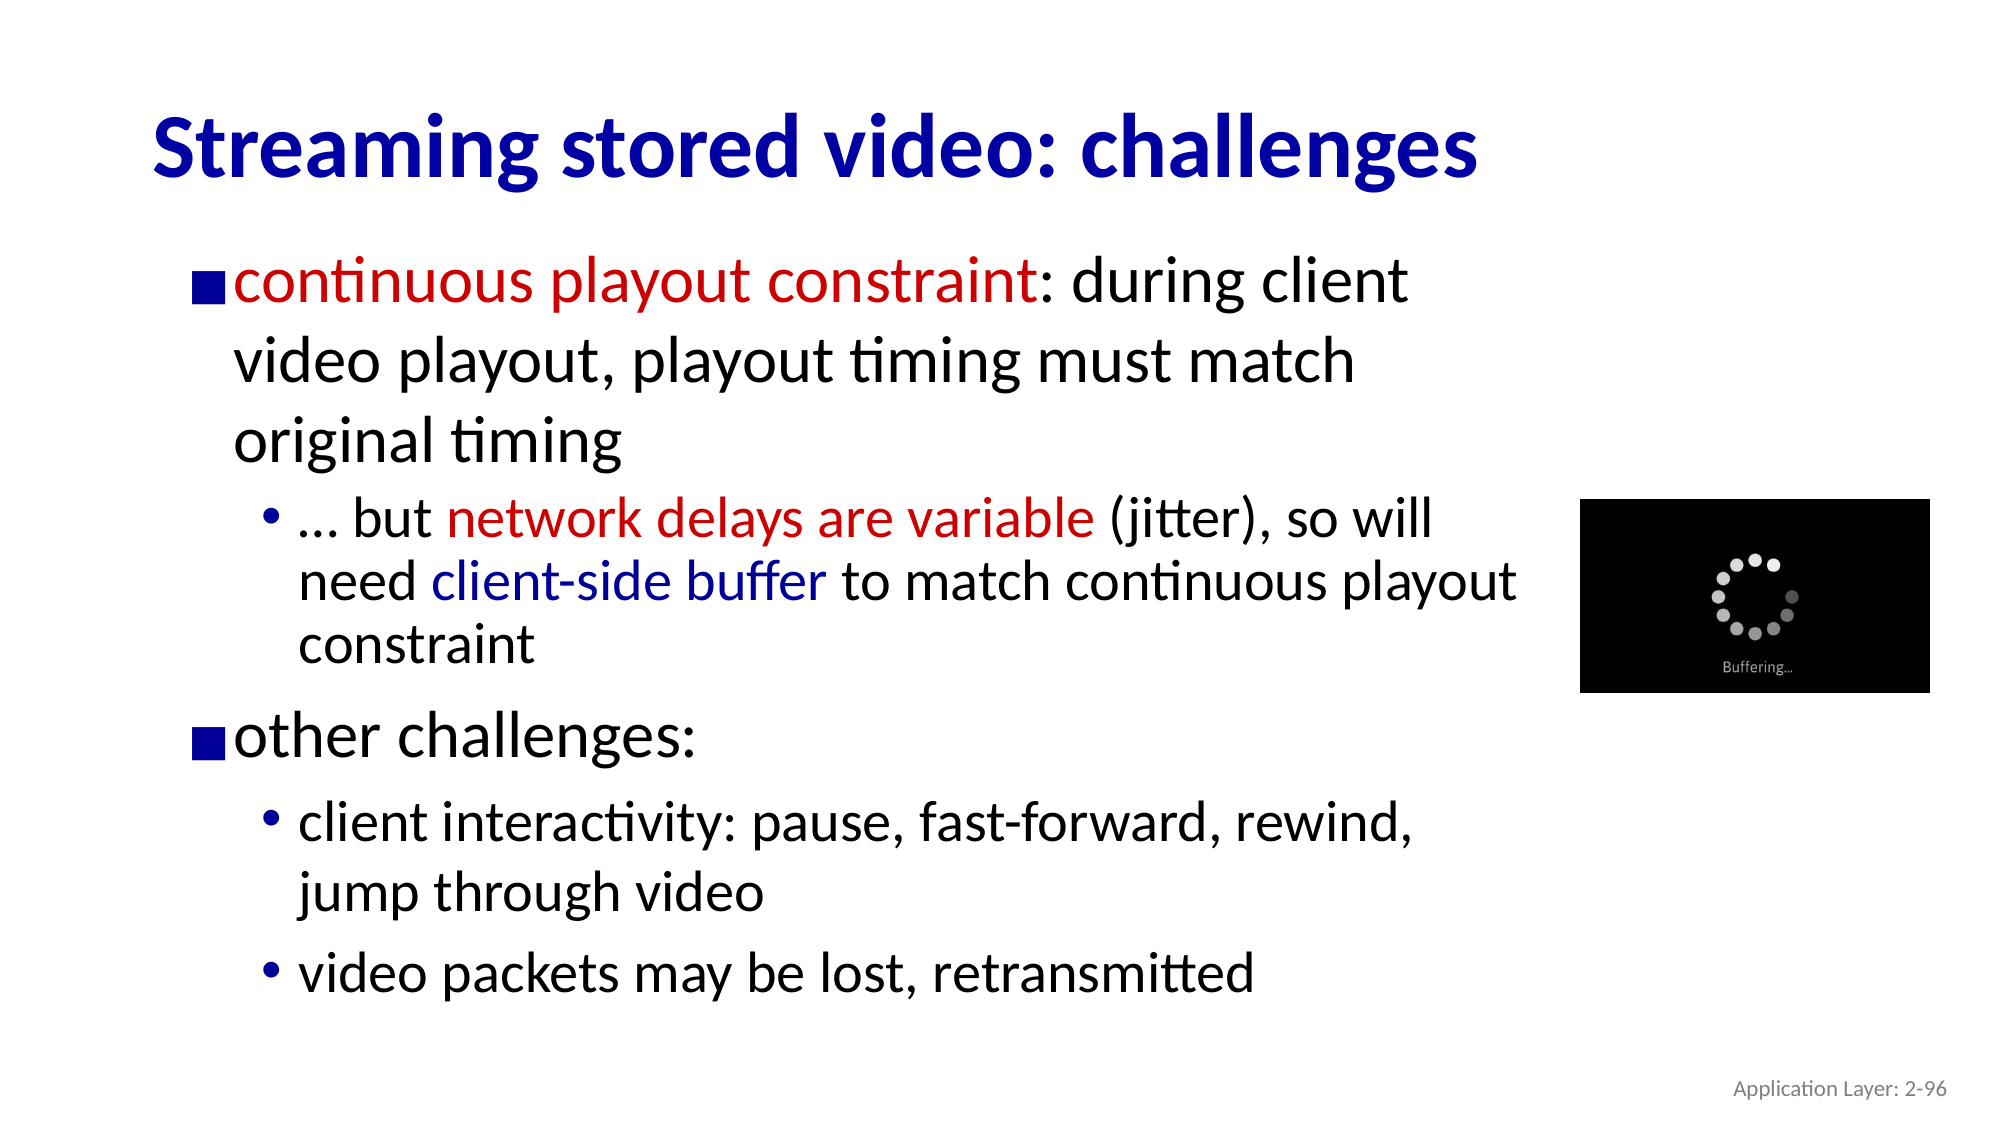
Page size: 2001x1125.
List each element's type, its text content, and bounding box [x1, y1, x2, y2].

slide_number Application Layer: 2-‹#› [1512, 1056, 1963, 1117]
text_box other challenges: client interactivity: pause, fast-forward, rewind, jump through video video packets may be lost, retransmitted [171, 683, 1513, 875]
picture [1580, 499, 1930, 694]
title Streaming stored video: challenges [137, 74, 1863, 221]
text_box continuous playout constraint: during client video playout, playout timing must match original timing … but network delays are variable (jitter), so will need client-side buffer to match continuous playout constraint [171, 228, 1575, 965]
